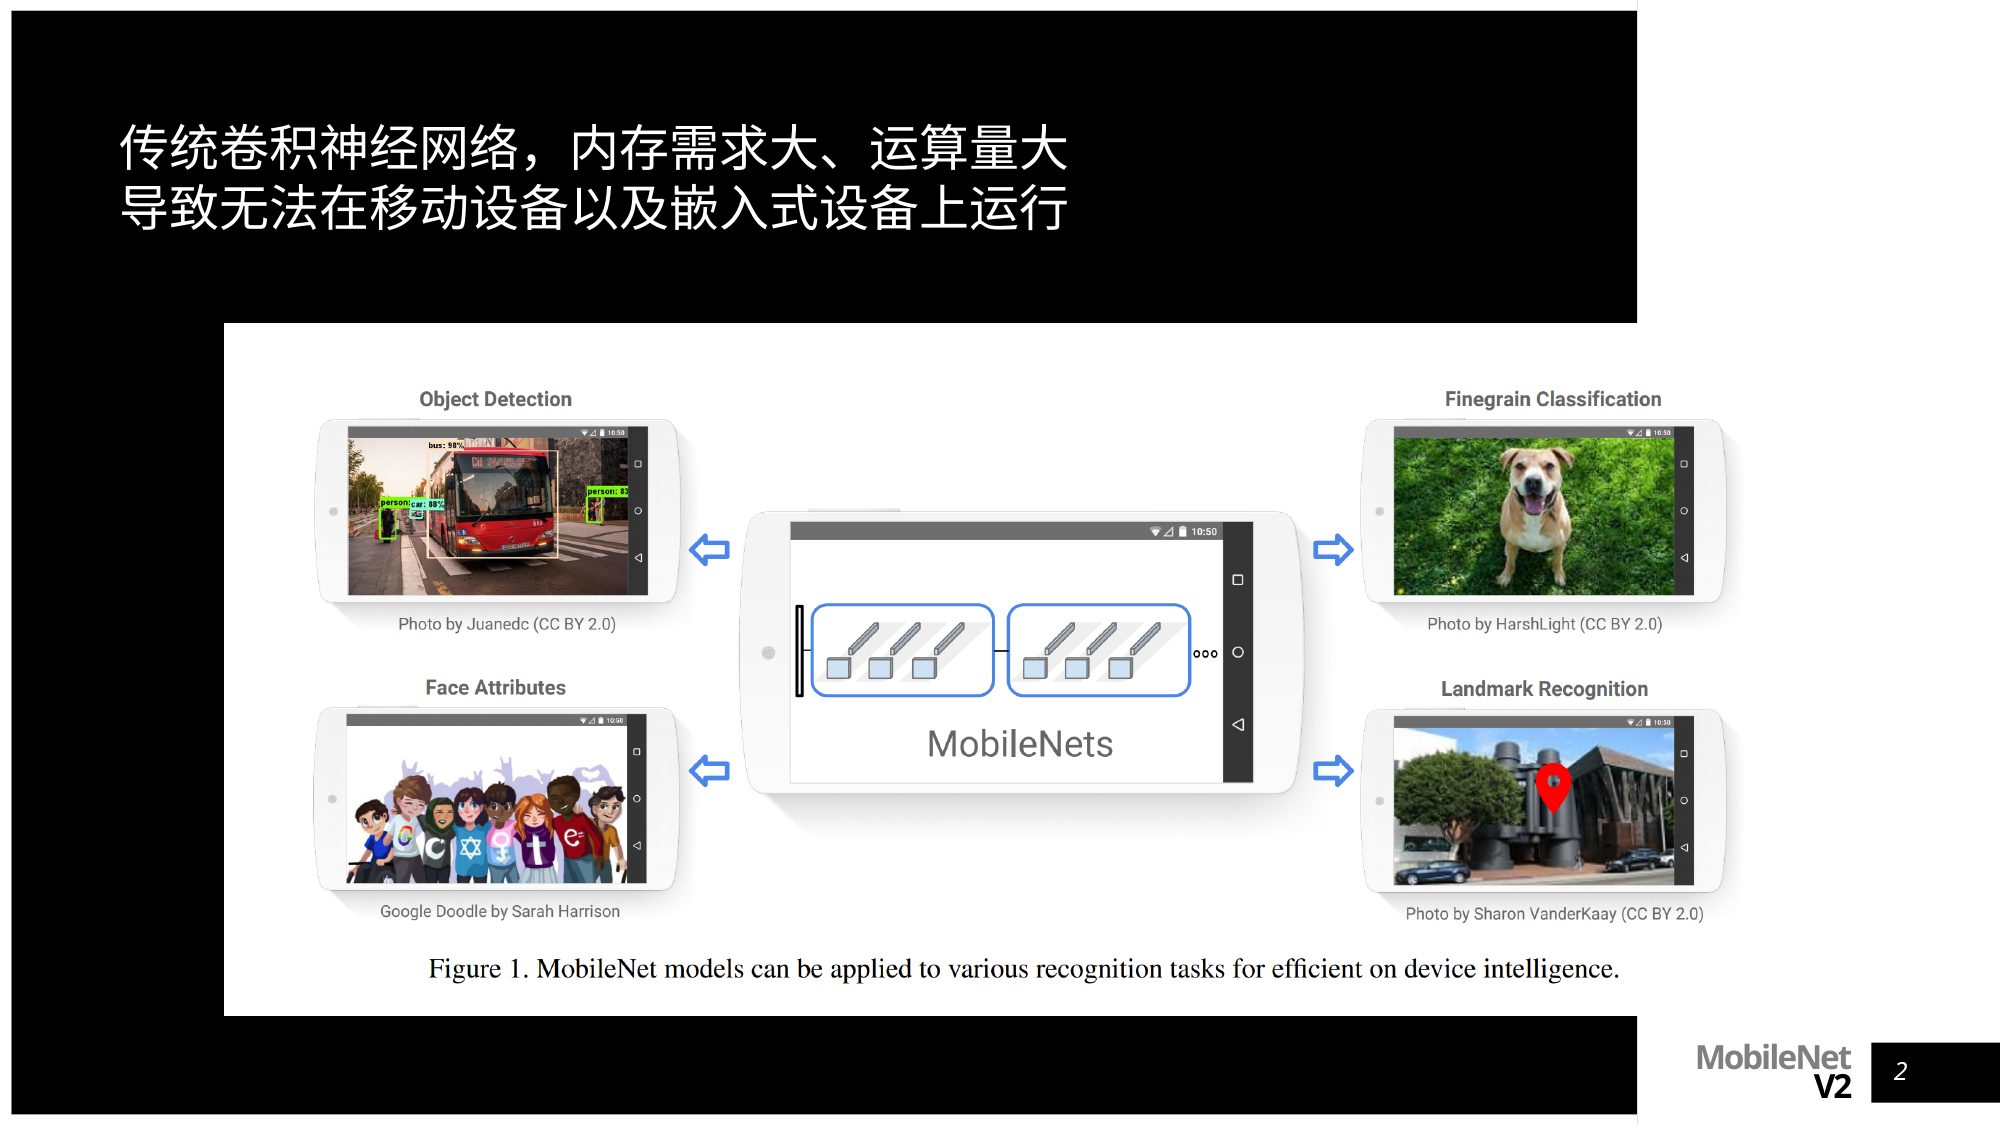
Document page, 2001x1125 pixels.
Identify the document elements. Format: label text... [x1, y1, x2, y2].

picture [224, 323, 1840, 1016]
slide_number 2 [1877, 1050, 1924, 1096]
text_box 传统卷积神经网络，内存需求大、运算量大 导致无法在移动设备以及嵌入式设备上运行 [104, 109, 1635, 245]
